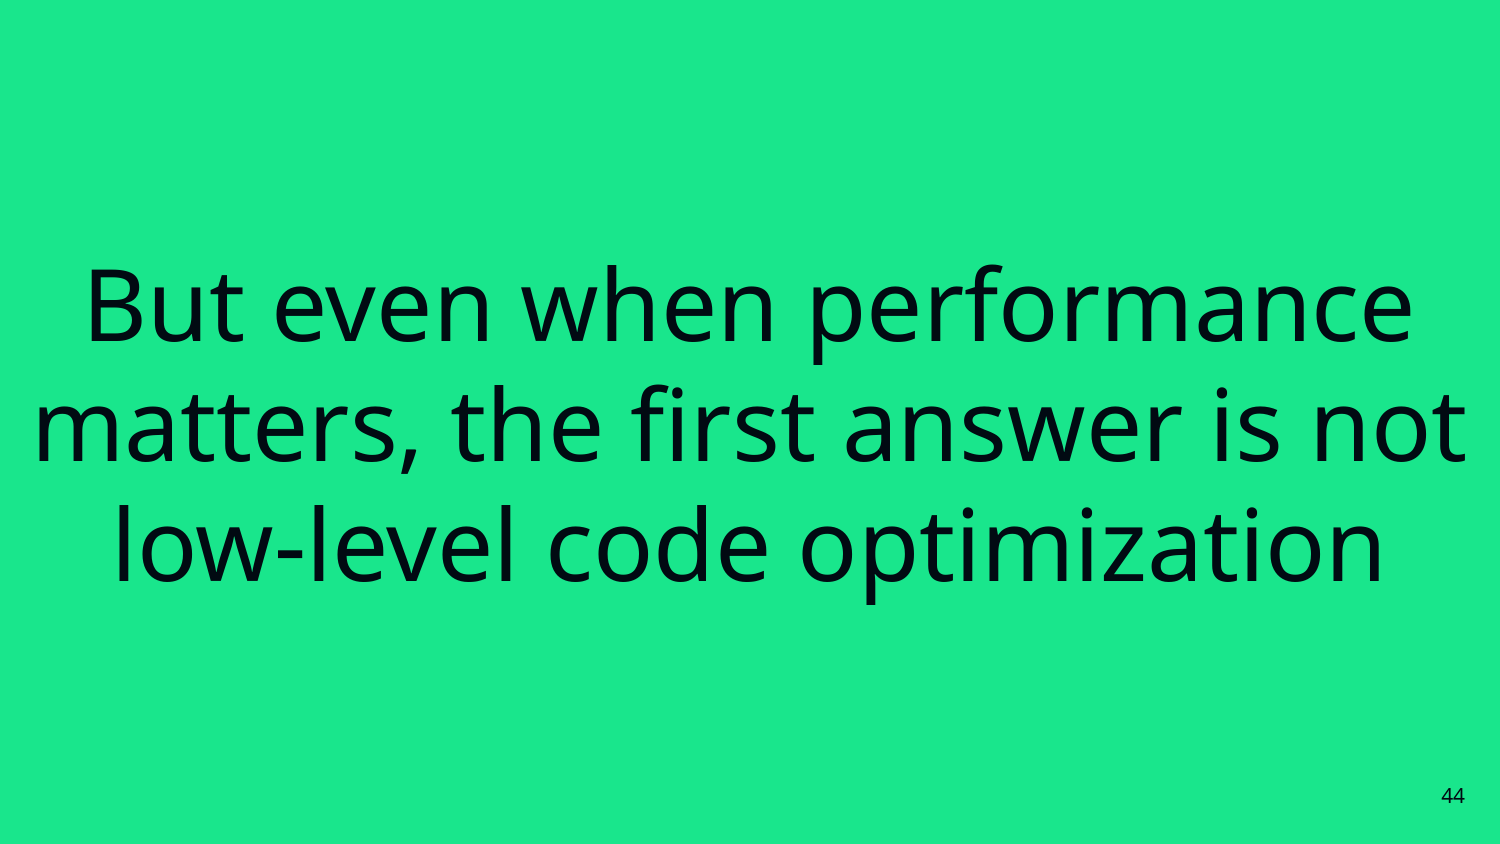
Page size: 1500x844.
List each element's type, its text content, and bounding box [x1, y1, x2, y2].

title But even when performance matters, the first answer is not low-level code optimization [0, 86, 1500, 758]
slide_number ‹#› [1389, 764, 1480, 830]
